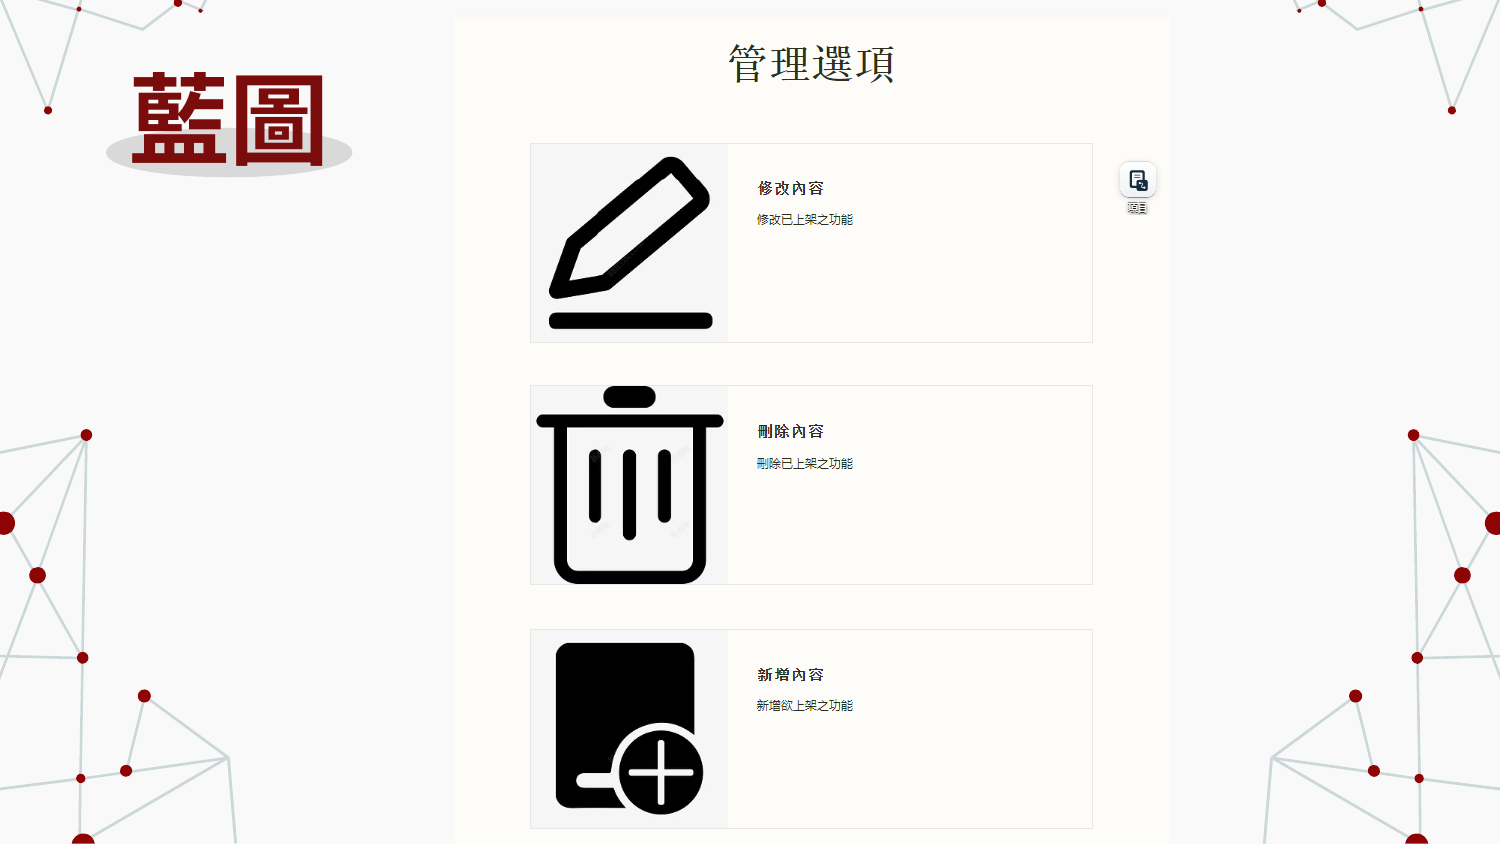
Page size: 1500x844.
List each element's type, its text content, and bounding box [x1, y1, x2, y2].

picture [454, 14, 1171, 844]
text_box [106, 147, 353, 178]
title 藍圖 [108, 42, 351, 153]
